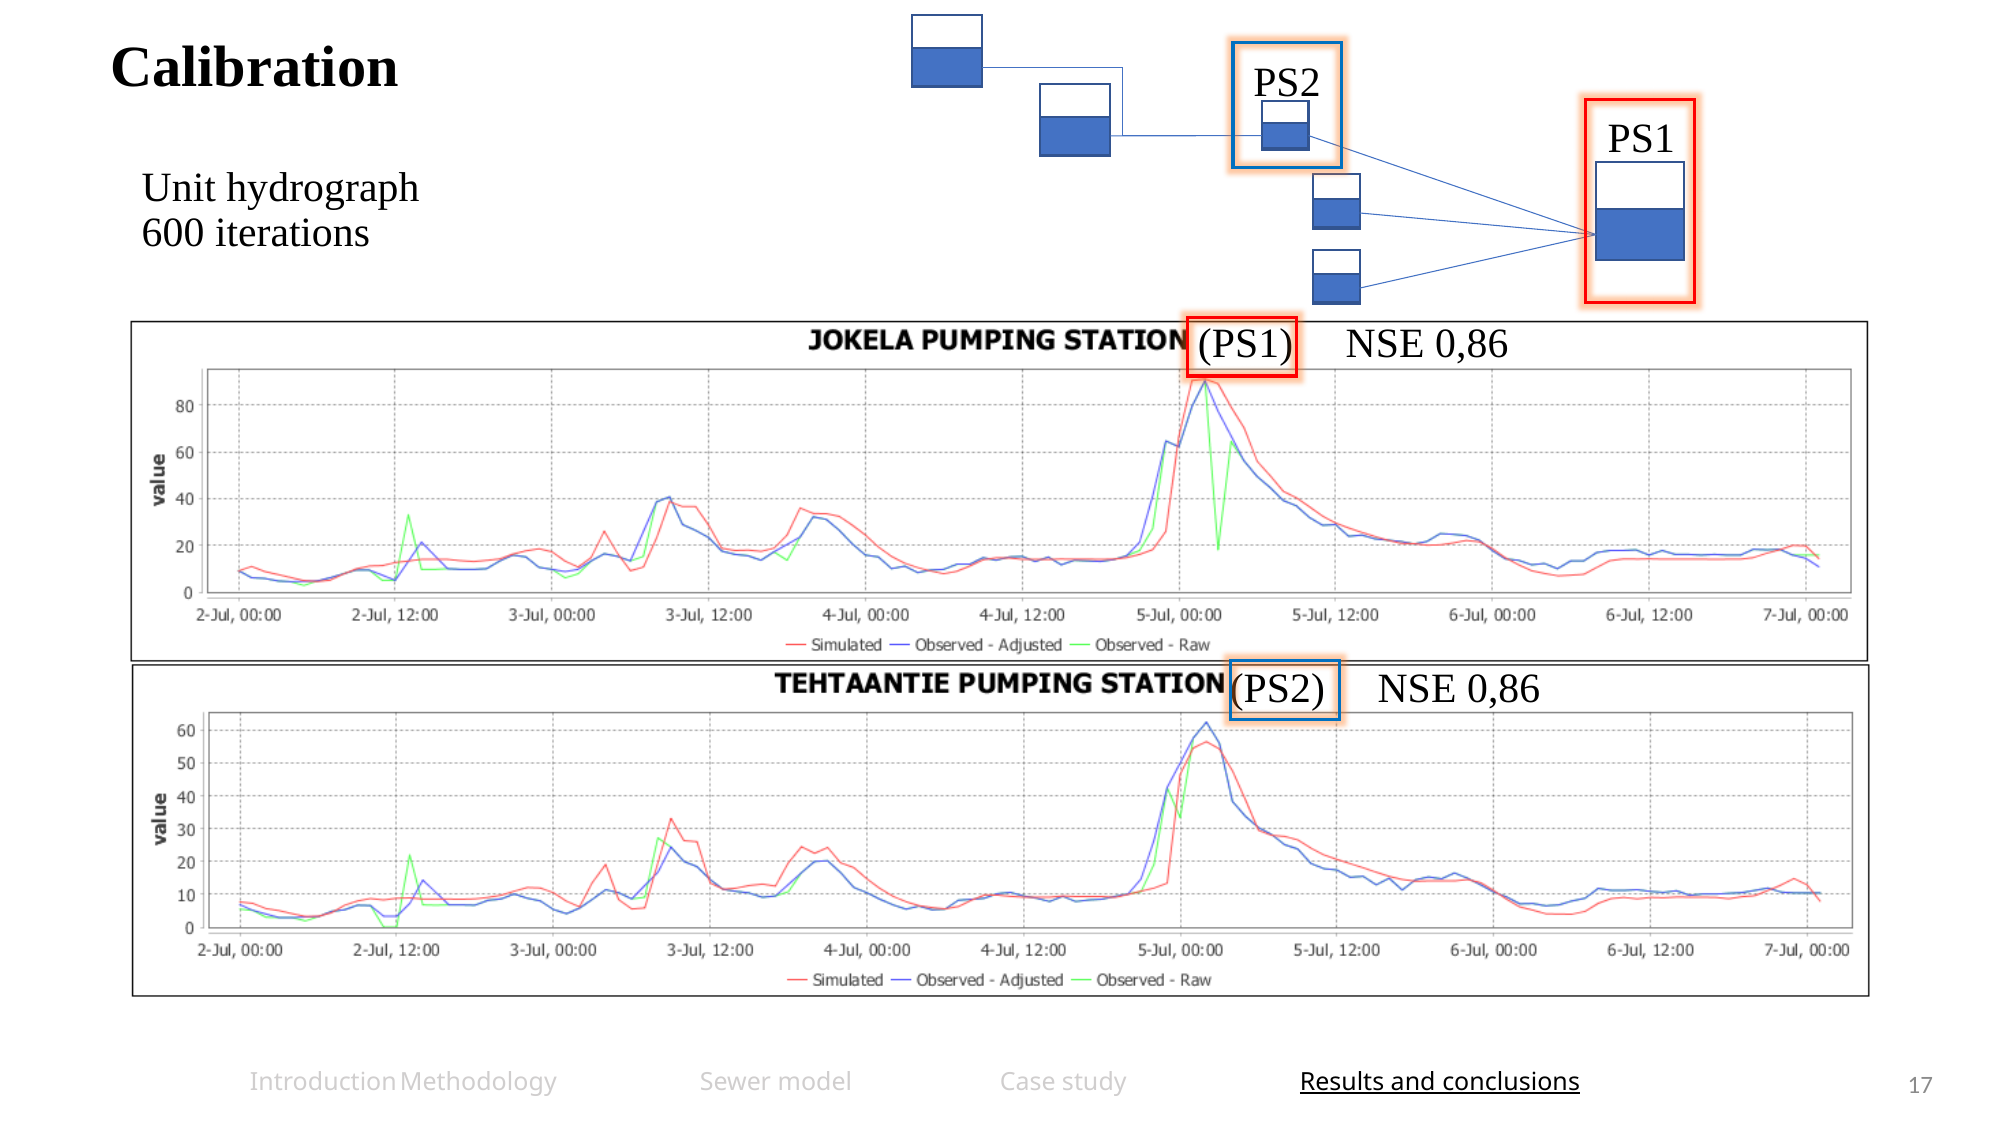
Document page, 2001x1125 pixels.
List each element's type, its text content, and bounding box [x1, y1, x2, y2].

text_box [1232, 41, 1343, 169]
text_box [1312, 273, 1361, 303]
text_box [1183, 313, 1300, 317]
text_box [911, 47, 983, 87]
slide_number 17 [1498, 1053, 1949, 1114]
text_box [1308, 135, 1597, 235]
picture [128, 317, 1872, 1005]
text_box Unit hydrograph 600 iterations [126, 158, 783, 286]
text_box [1039, 136, 1111, 156]
text_box [911, 14, 983, 47]
text_box [1312, 249, 1359, 273]
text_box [982, 67, 1262, 136]
footer Introduction Methodology Sewer model Case study Results and conclusions [101, 1051, 1899, 1110]
text_box (PS1) NSE 0,86 [1305, 313, 1709, 317]
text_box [1359, 212, 1597, 234]
text_box Calibration [95, 28, 423, 125]
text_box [1359, 234, 1597, 289]
text_box [1584, 99, 1695, 303]
